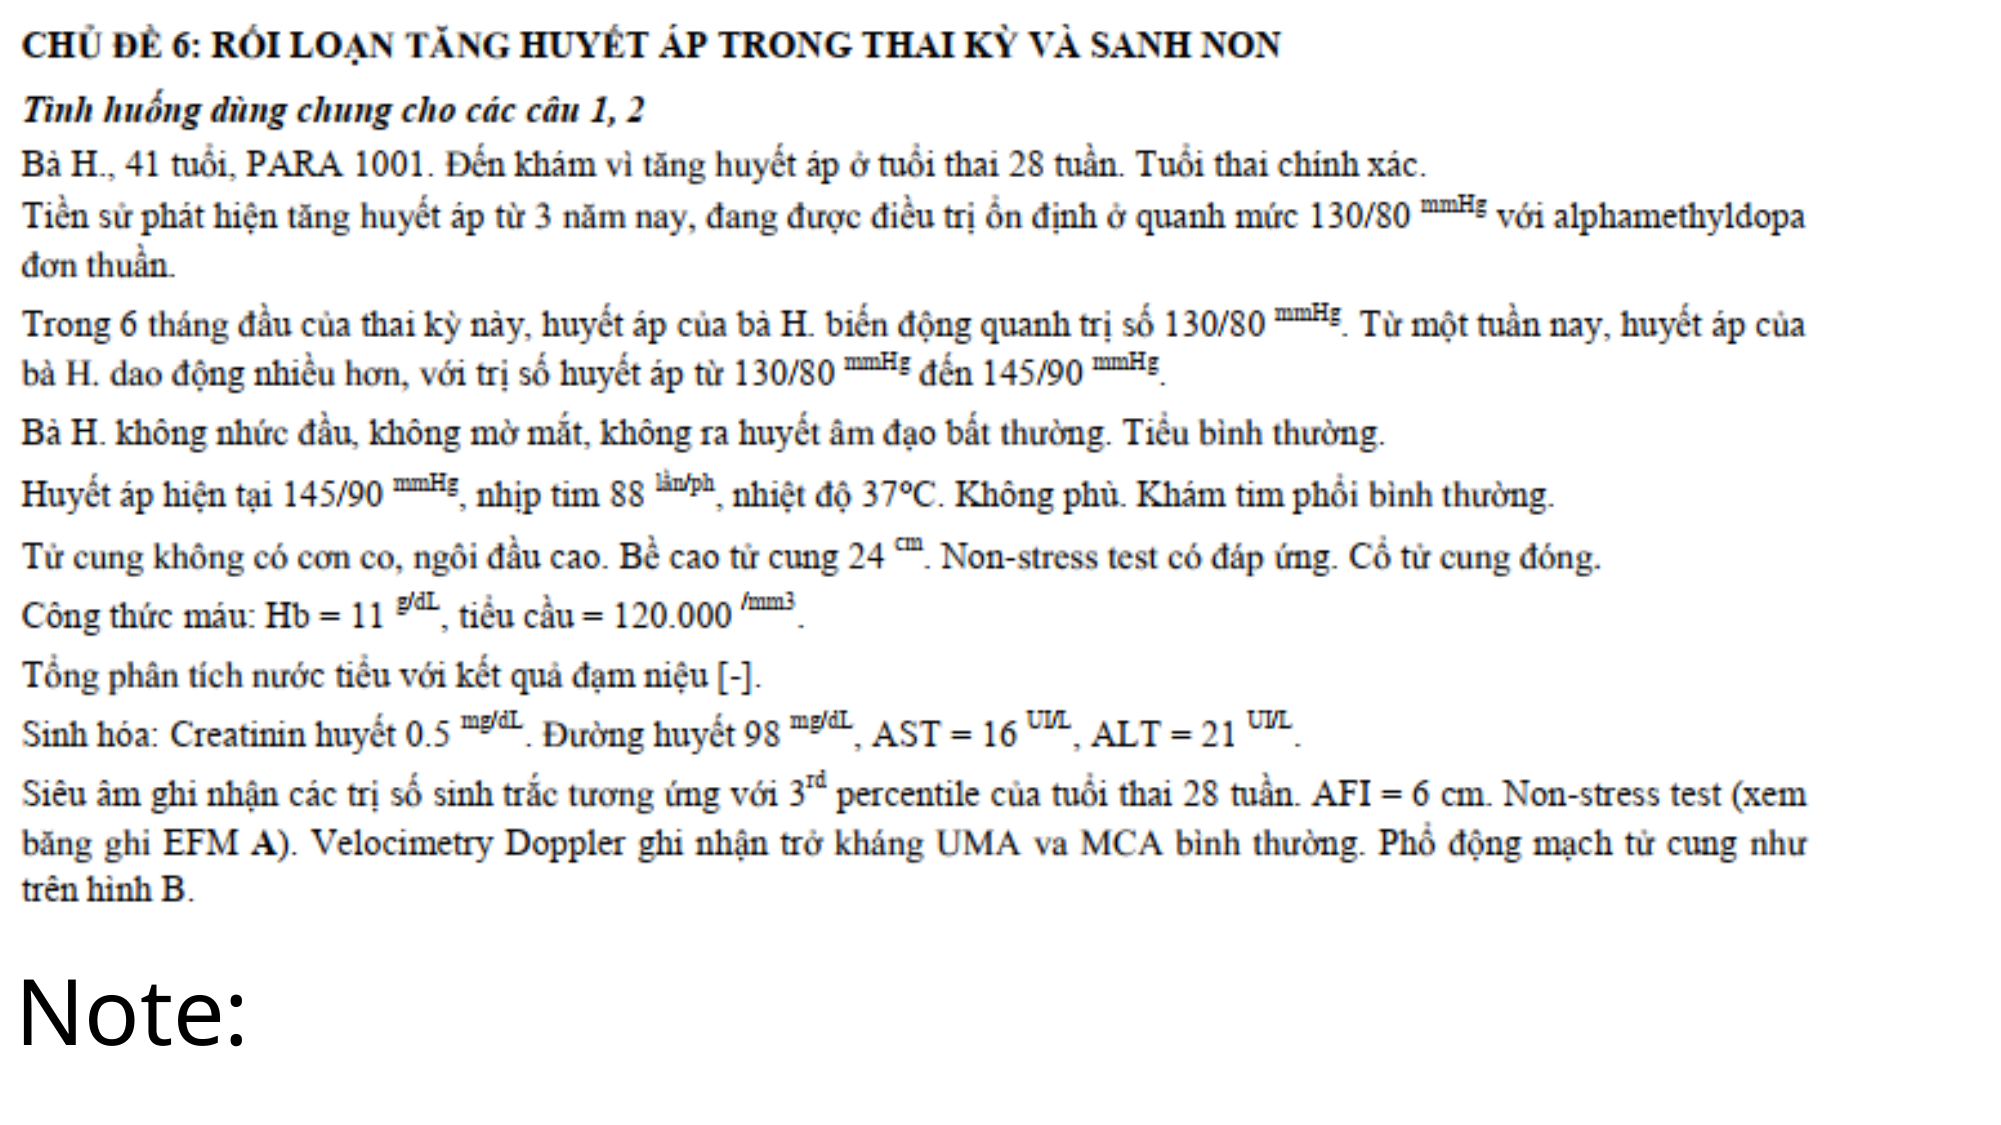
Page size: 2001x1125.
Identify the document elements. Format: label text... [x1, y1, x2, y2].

picture [0, 0, 2000, 915]
title Note: [0, 915, 1725, 1125]
